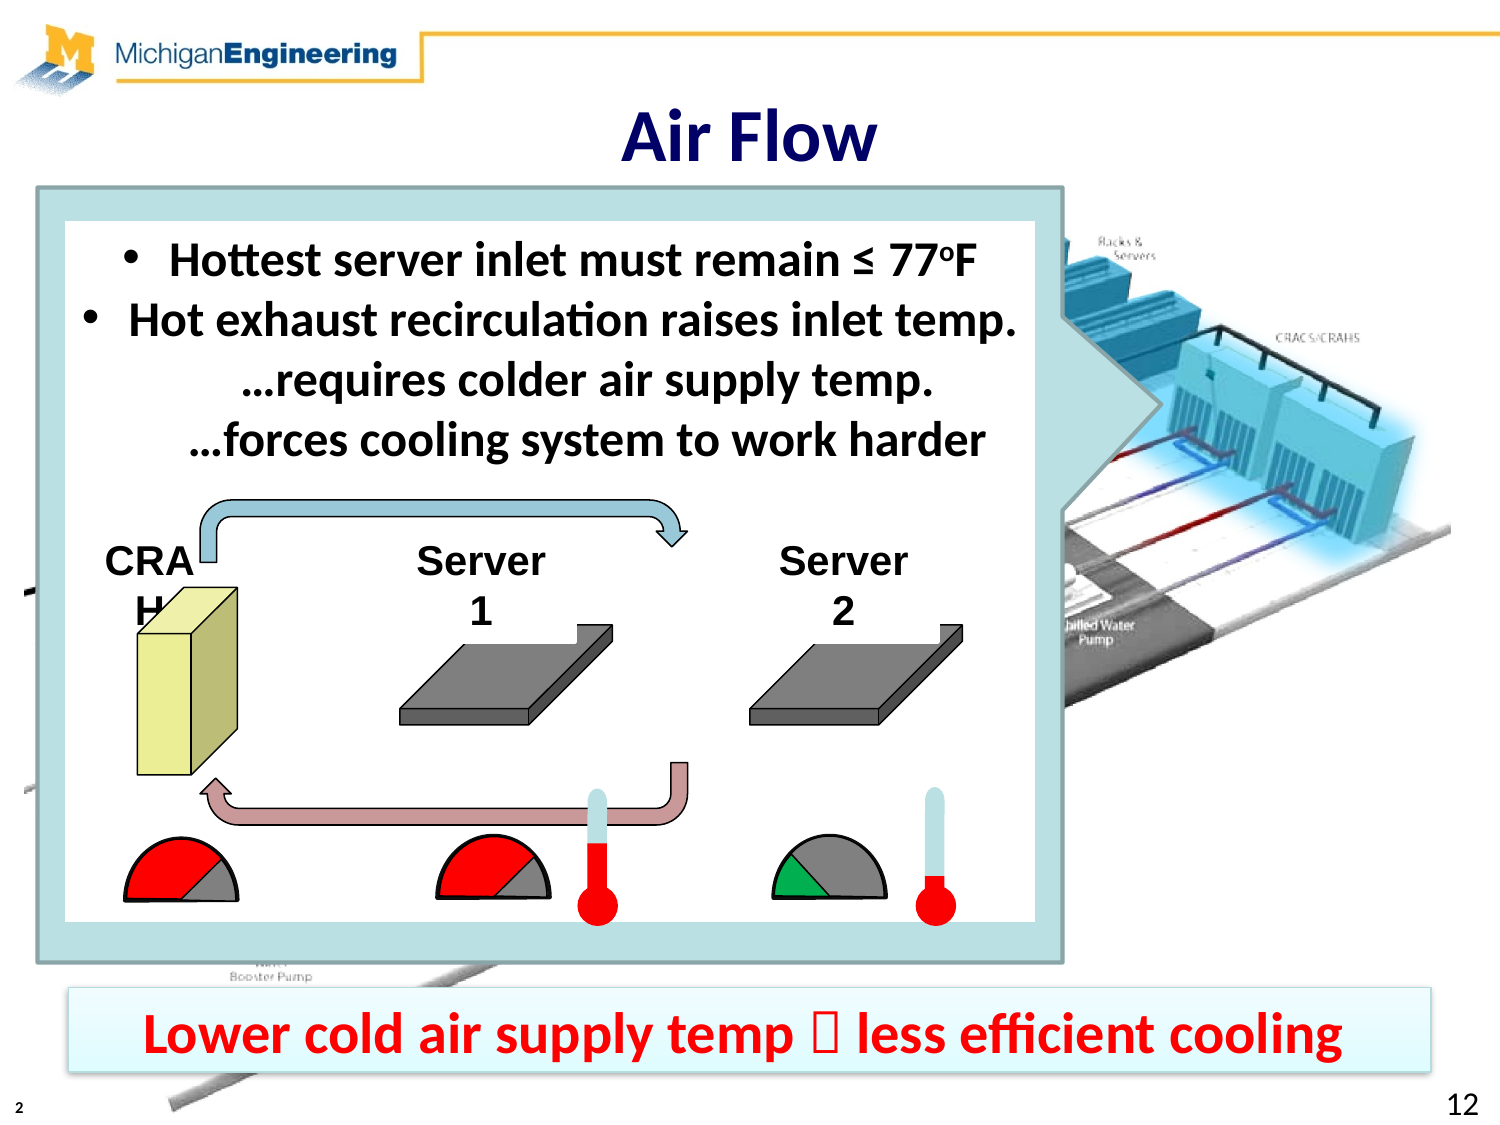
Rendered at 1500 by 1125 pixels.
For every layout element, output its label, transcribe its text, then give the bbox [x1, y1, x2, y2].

picture [12, 24, 1500, 97]
title Air Flow [74, 74, 1426, 183]
picture [24, 184, 1463, 1125]
slide_number 12 [1466, 1074, 1500, 1125]
